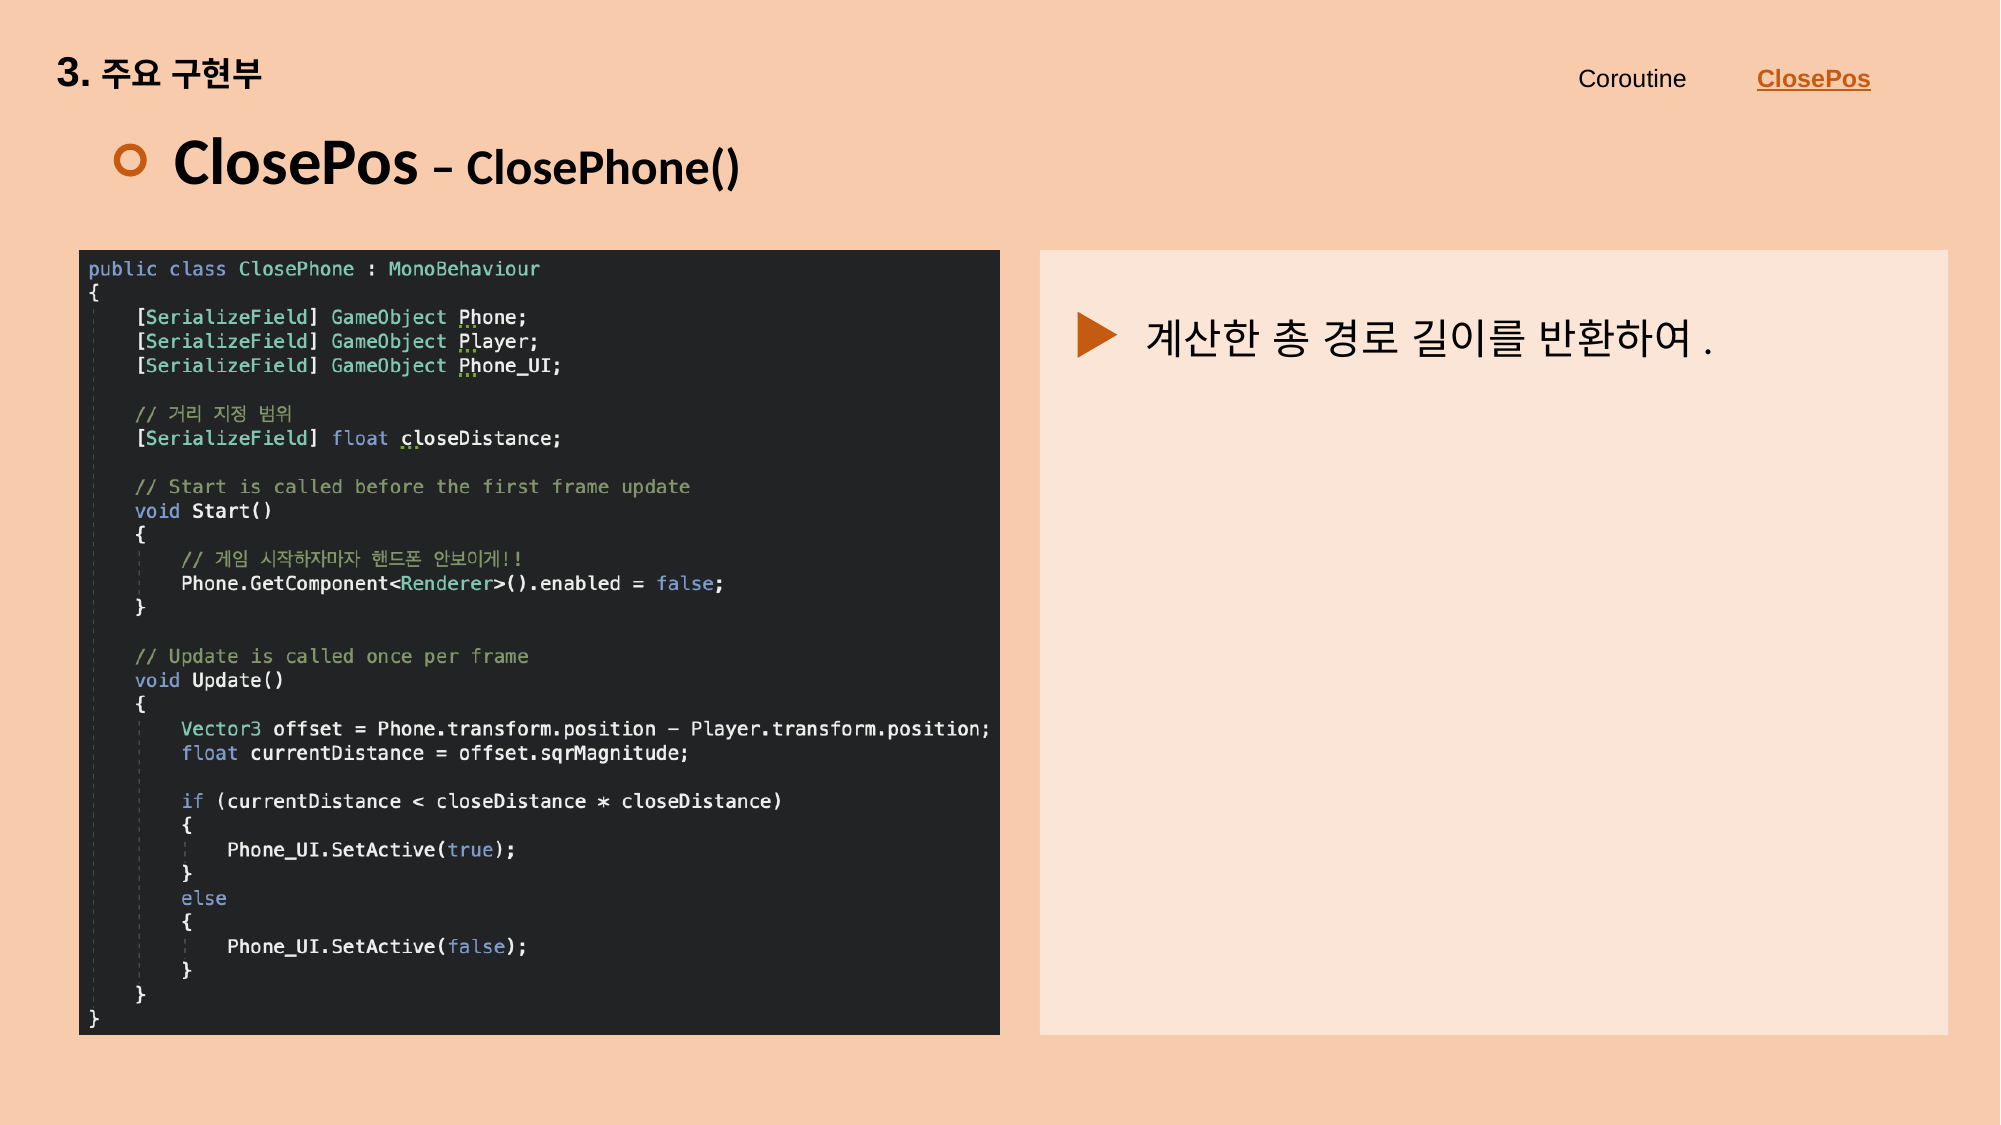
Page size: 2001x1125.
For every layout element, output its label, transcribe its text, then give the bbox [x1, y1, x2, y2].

text_box 3.주요 구현부 [41, 37, 423, 103]
text_box [1077, 311, 1118, 358]
text_box Coroutine ClosePos [1563, 55, 1958, 101]
text_box [1039, 249, 1949, 1036]
picture [79, 250, 1000, 1035]
text_box 계산한 총 경로 길이를 반환하여. [1130, 305, 1729, 370]
text_box ClosePos – ClosePhone() [159, 110, 757, 206]
text_box [115, 145, 145, 175]
